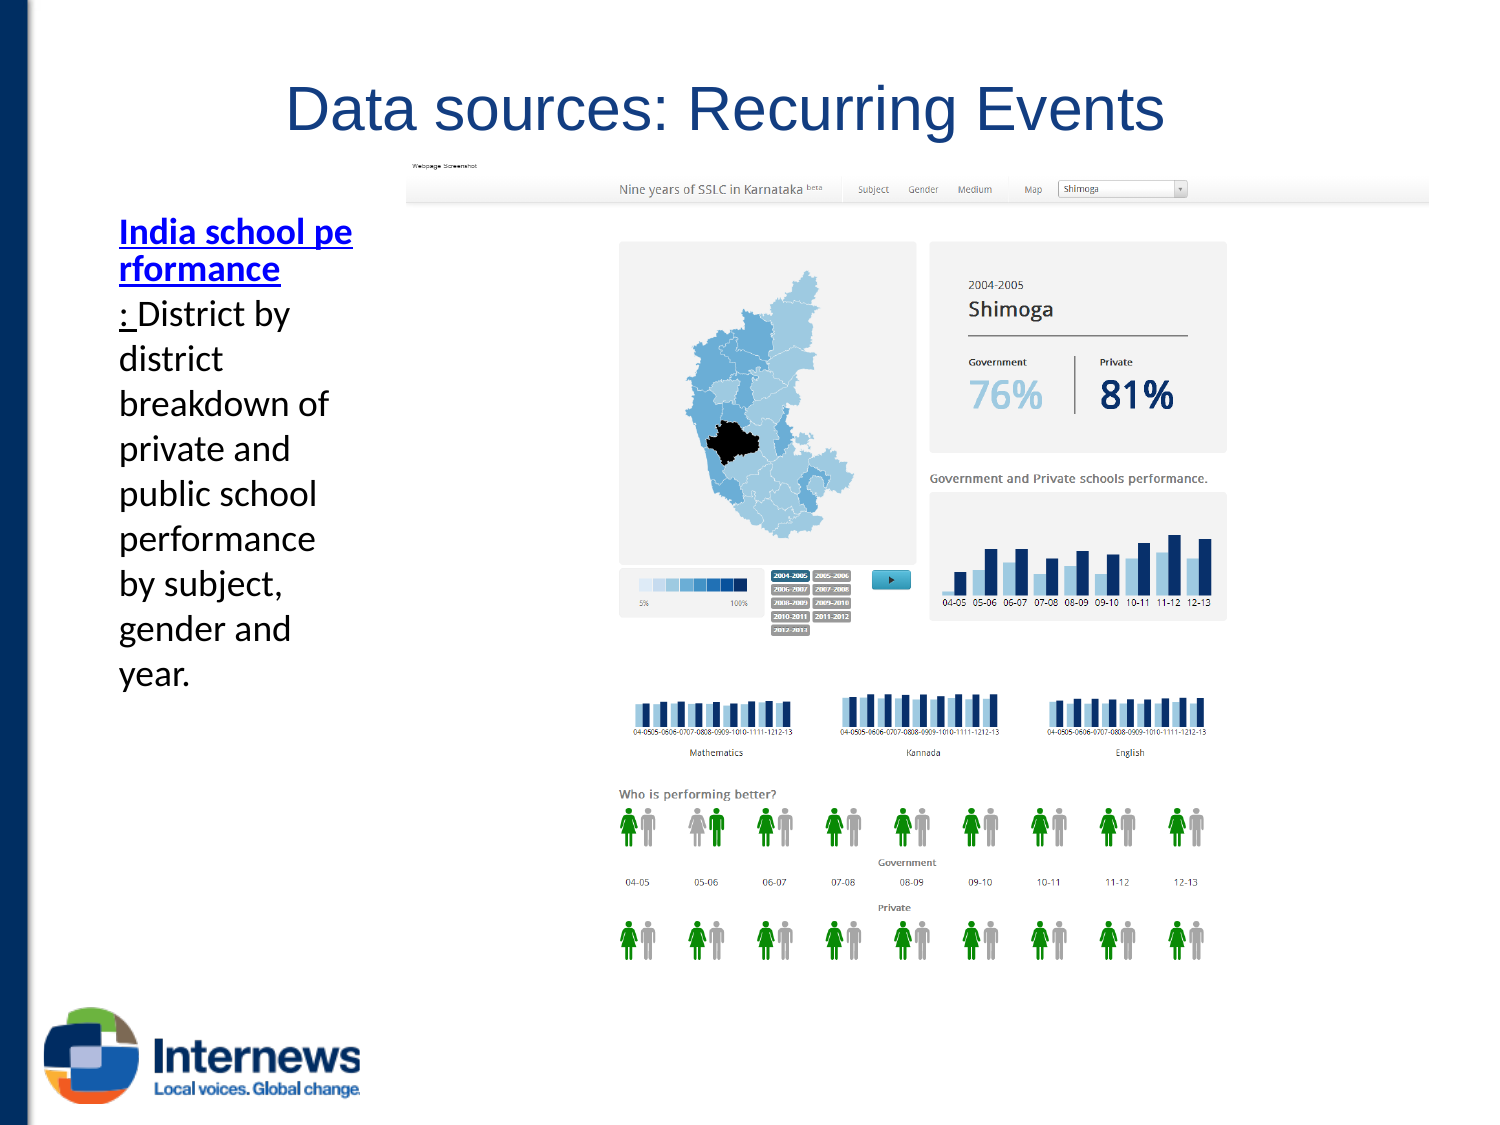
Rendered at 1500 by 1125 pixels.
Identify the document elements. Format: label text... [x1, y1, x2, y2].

text_box India school performance: District by district breakdown of private and public school performance by subject, gender and year. [104, 199, 375, 665]
title Data sources: Recurring Events [270, 11, 1397, 200]
picture [0, 0, 44, 1125]
picture [406, 164, 1430, 975]
